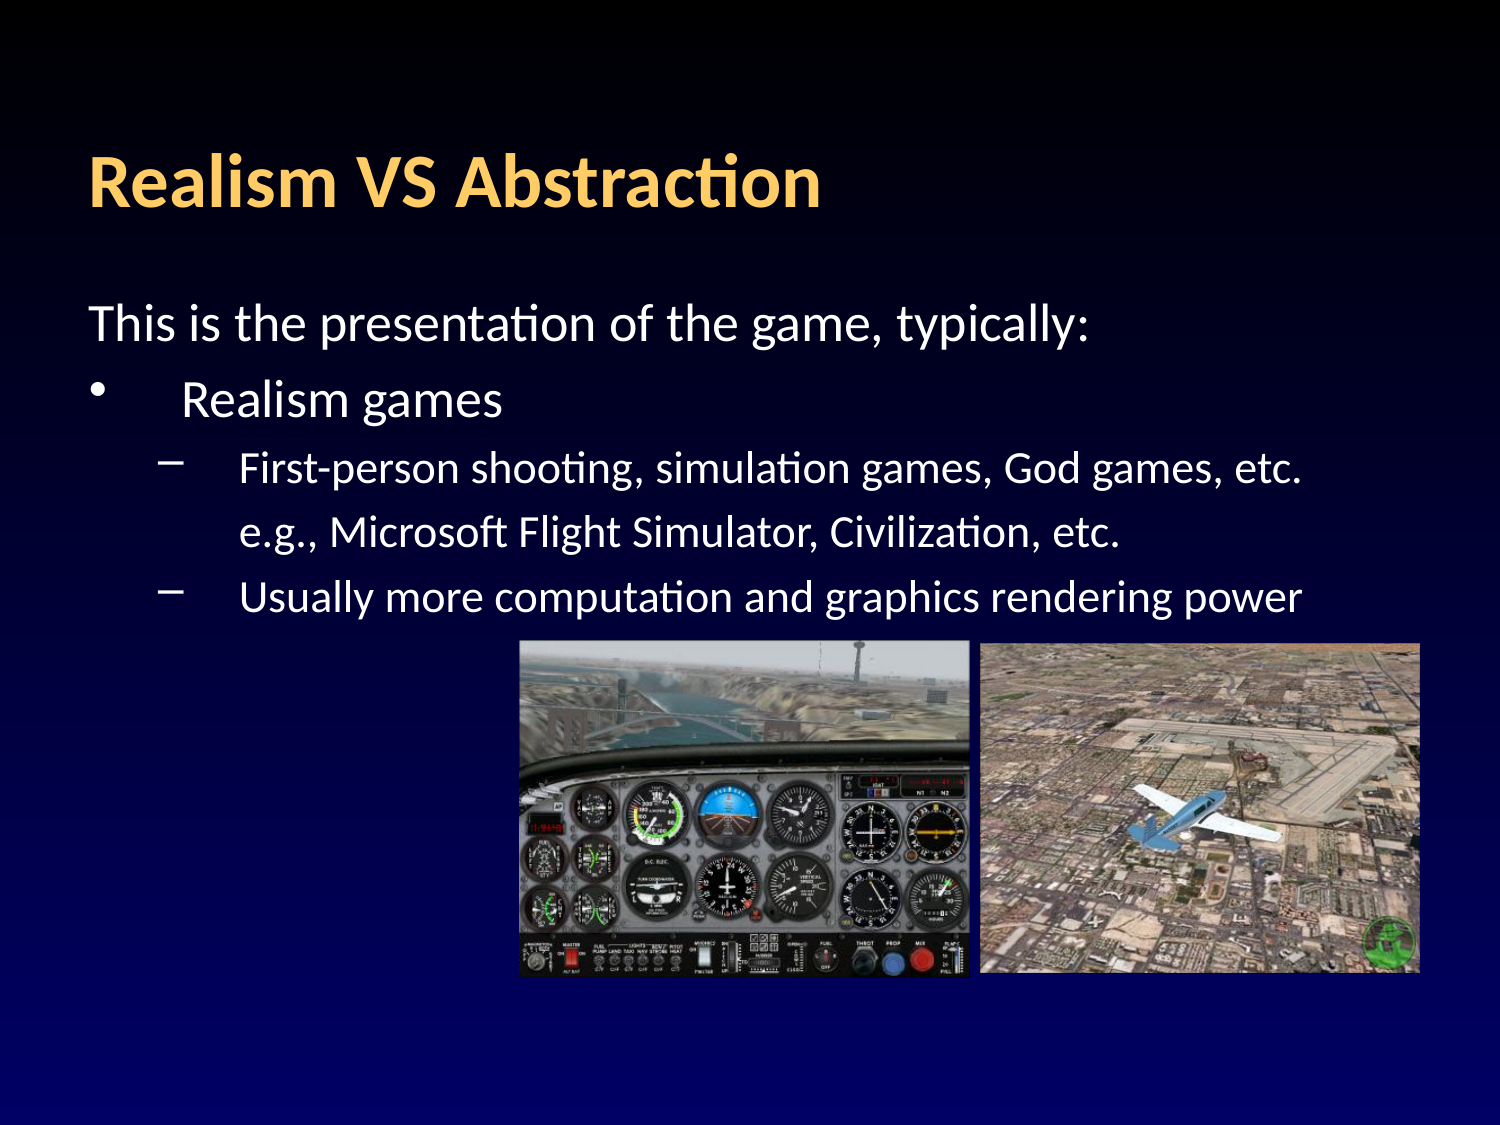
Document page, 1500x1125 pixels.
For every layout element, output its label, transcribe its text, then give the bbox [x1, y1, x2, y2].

picture [519, 640, 970, 978]
picture [980, 643, 1420, 973]
title Realism VS Abstraction [75, 124, 1466, 263]
list This is the presentation of the game, typically: Realism games First-person shooting, simulation games, God games, etc. e.g., Microsoft Flight Simulator, Civilization, etc. Usually more computation and graphics rendering power [75, 280, 1477, 967]
